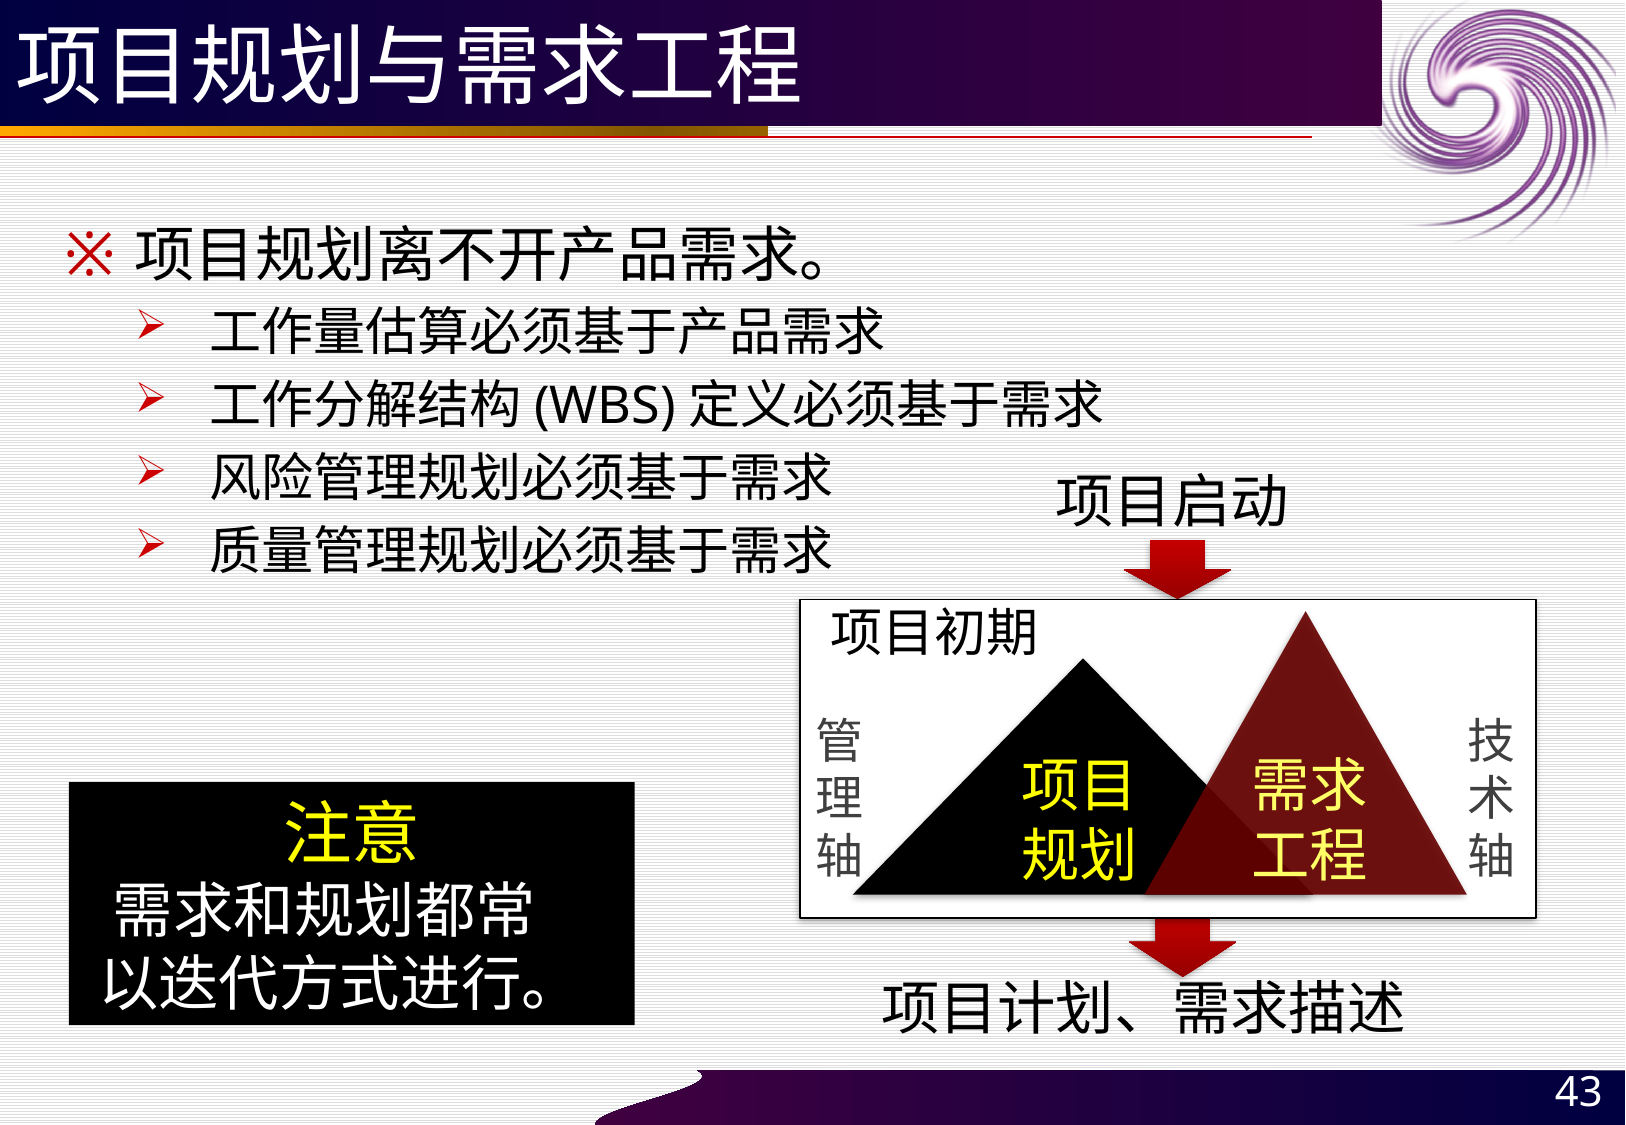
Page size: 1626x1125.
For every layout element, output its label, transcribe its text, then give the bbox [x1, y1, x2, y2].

picture [1362, 0, 1616, 244]
slide_number 43 [1474, 1069, 1619, 1125]
text_box 注意 需求和规划都常 以迭代方式进行。 [68, 782, 635, 1026]
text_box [799, 456, 1537, 1050]
title 项目规划与需求工程 [0, 0, 1382, 126]
list 项目规划离不开产品需求。 工作量估算必须基于产品需求 工作分解结构(WBS)定义必须基于需求 风险管理规划必须基于需求 质量管理规划必须基于需求 [37, 207, 1461, 1024]
